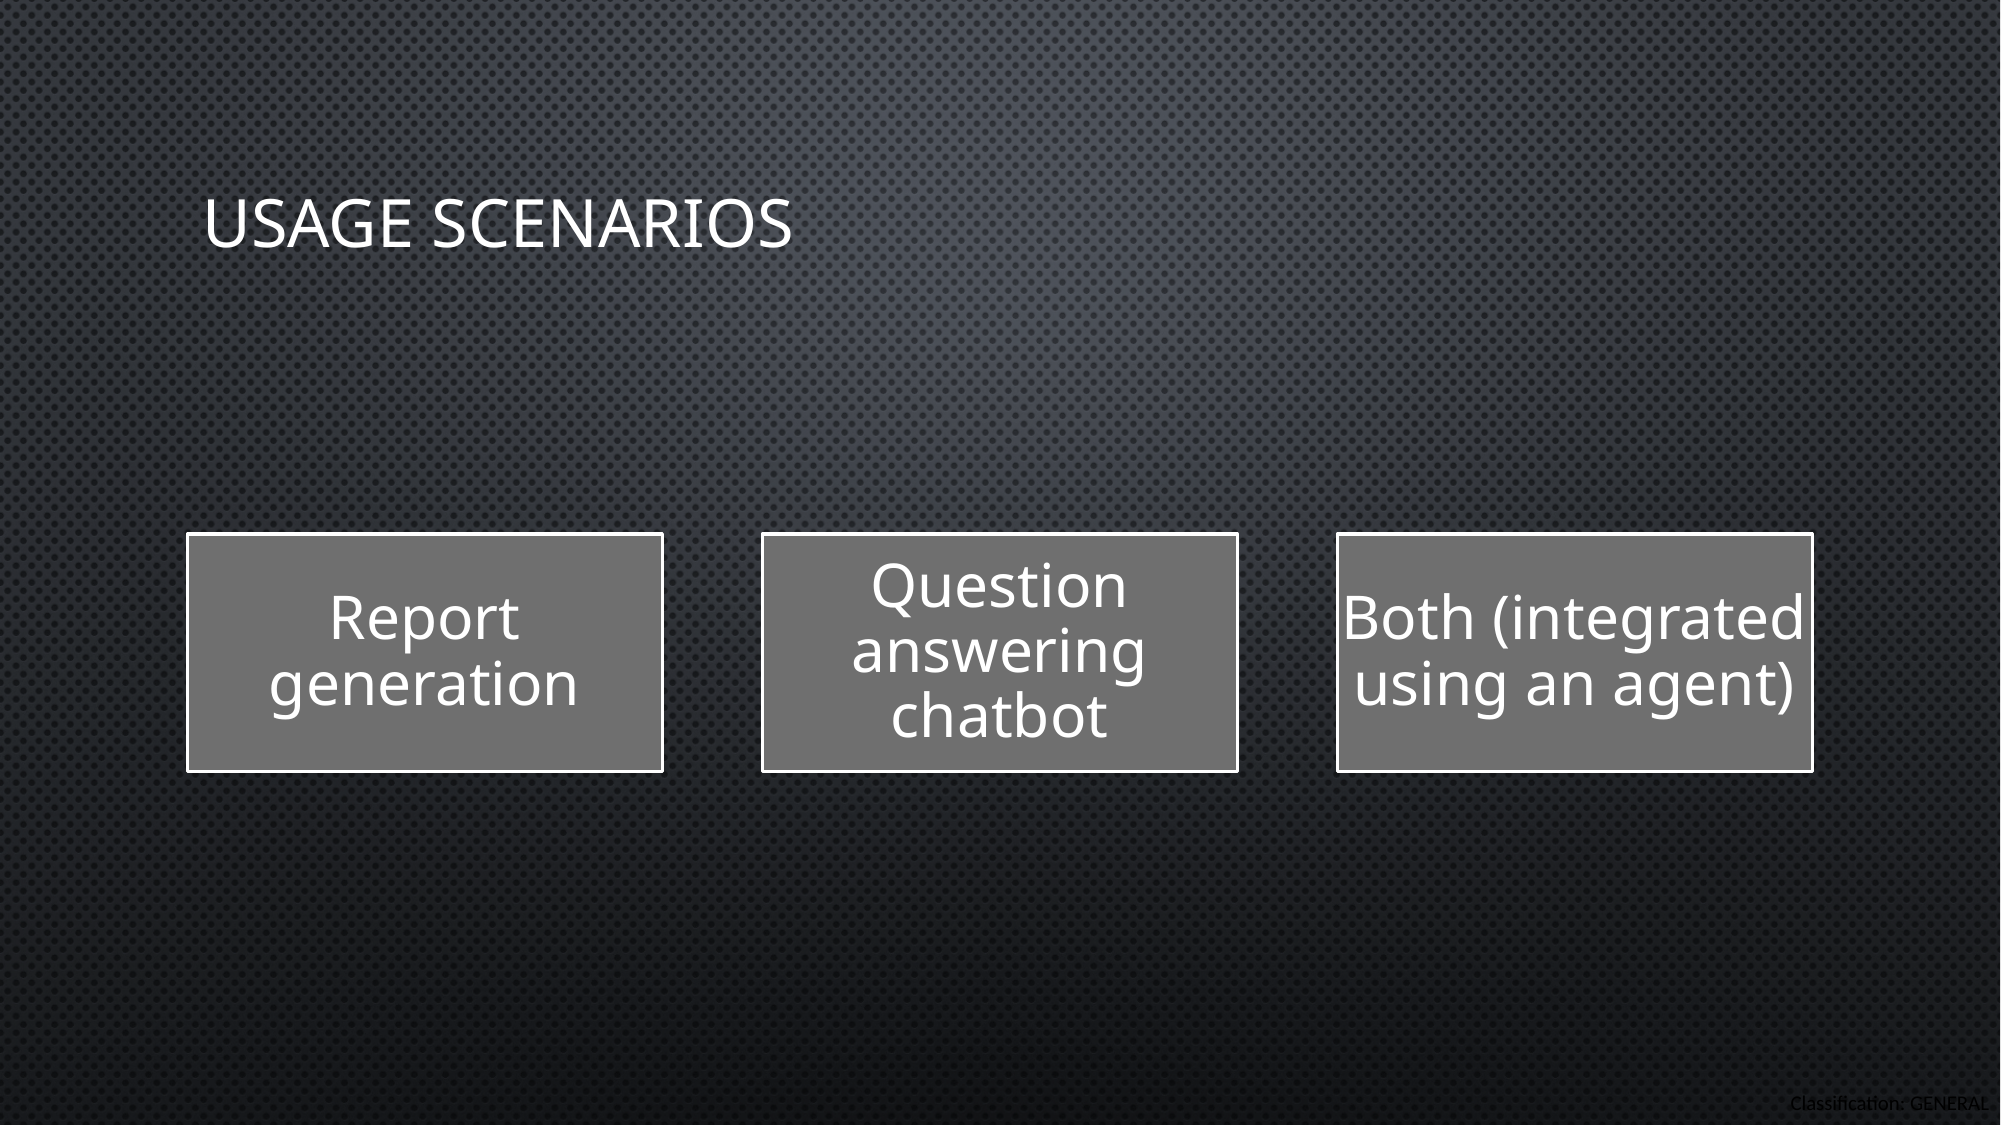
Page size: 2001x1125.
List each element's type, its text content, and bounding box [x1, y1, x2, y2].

title Usage scenarios [187, 99, 1813, 341]
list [186, 374, 1813, 931]
